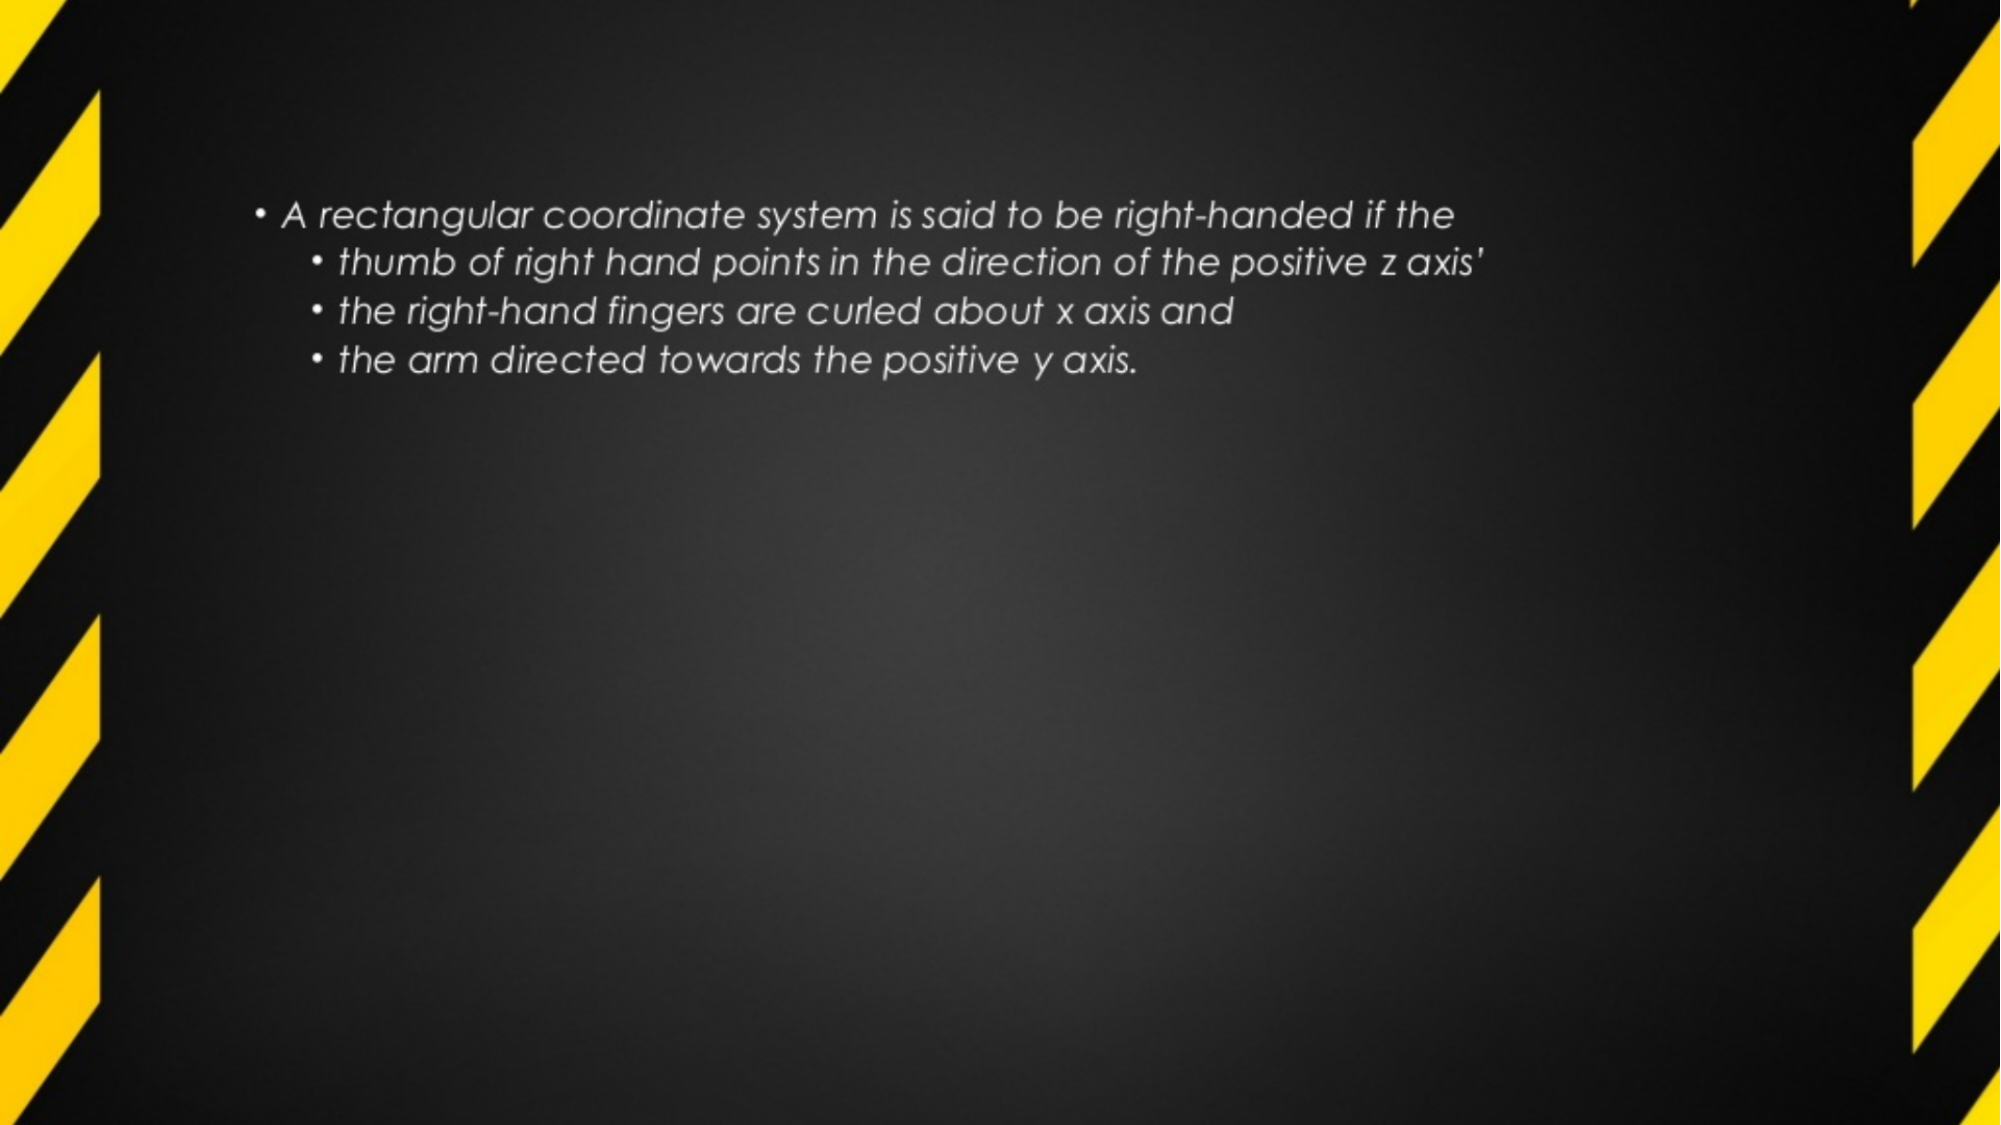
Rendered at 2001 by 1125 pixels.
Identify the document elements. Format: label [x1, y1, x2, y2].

list [0, 0, 2000, 1125]
